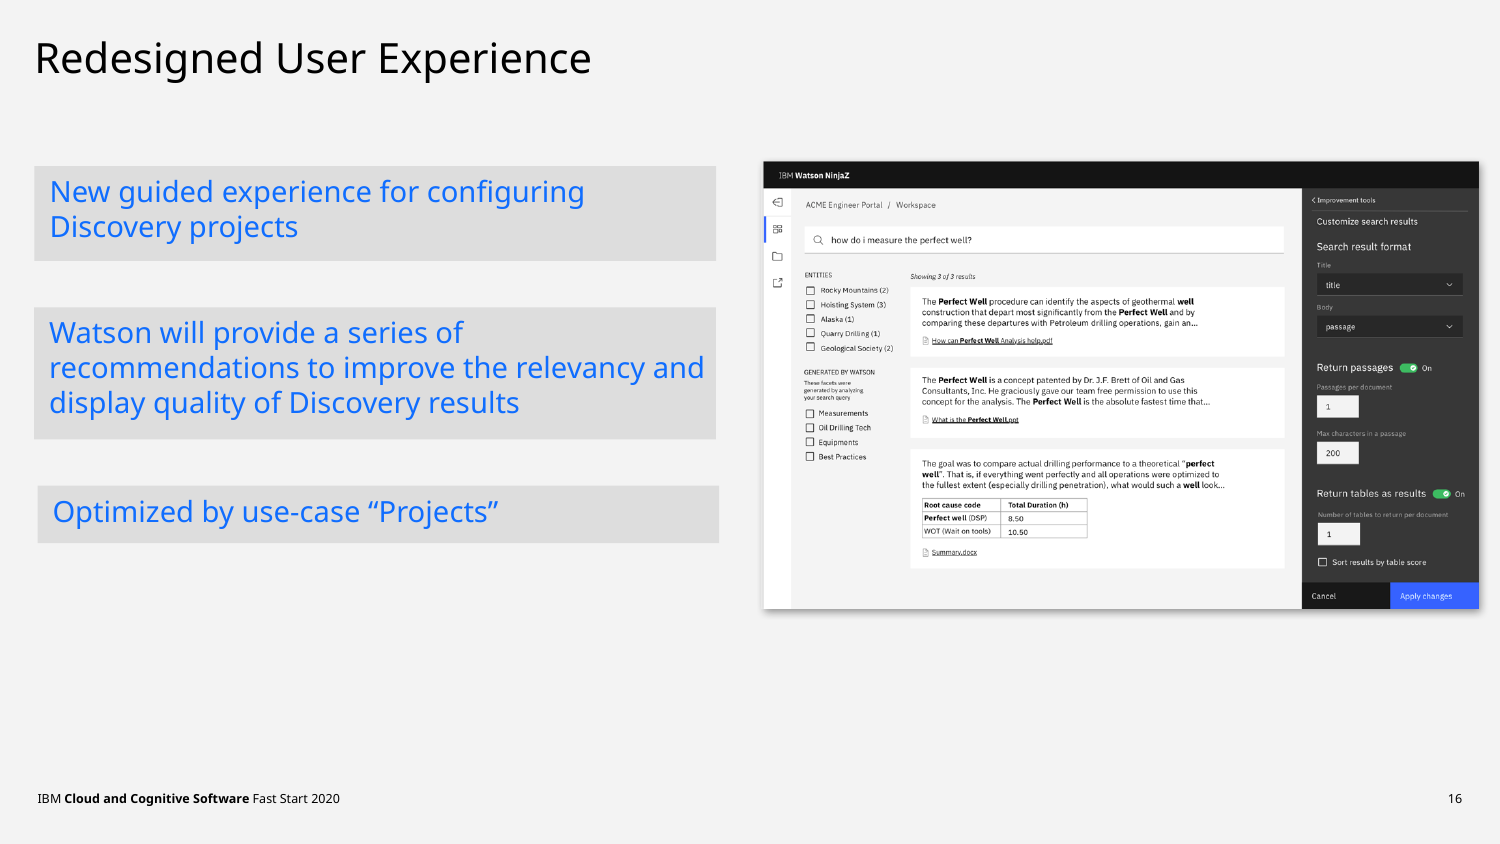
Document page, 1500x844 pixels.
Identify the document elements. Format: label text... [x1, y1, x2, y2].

slide_number 16 [1441, 788, 1463, 811]
picture [761, 160, 1480, 609]
text_box Optimized by use-case “Projects” [37, 485, 720, 544]
text_box New guided experience for configuring Discovery projects [34, 166, 717, 261]
text_box Redesigned User Experience [34, 37, 710, 90]
text_box IBM Cloud and Cognitive Software Fast Start 2020 [37, 791, 713, 807]
text_box Watson will provide a series of recommendations to improve the relevancy and display quality of Discovery results [34, 307, 716, 440]
